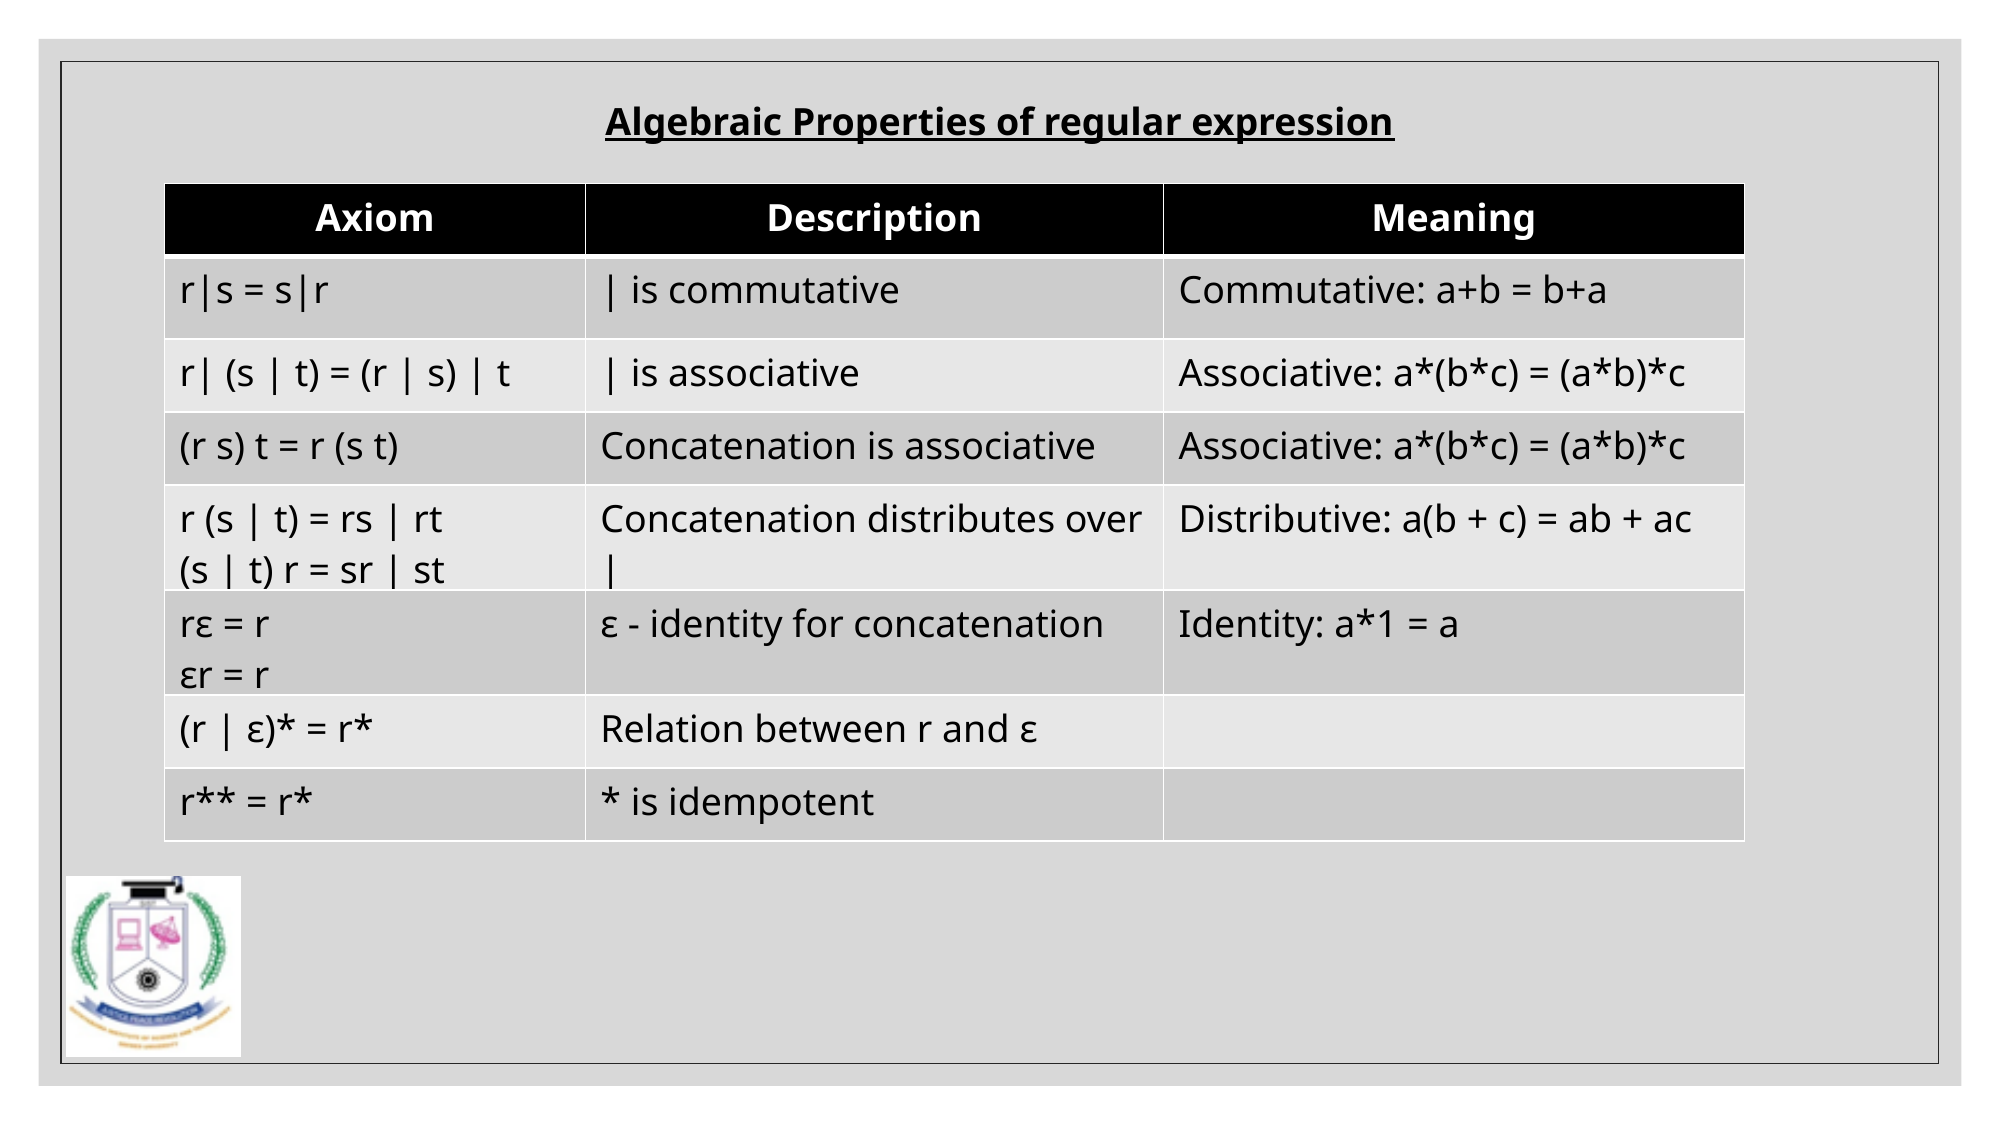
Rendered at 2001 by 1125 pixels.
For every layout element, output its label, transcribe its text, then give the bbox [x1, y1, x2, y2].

table_cell (r s) t = r (s t) [165, 413, 585, 484]
table_cell Concatenation is associative [586, 413, 1163, 484]
text_box Algebraic Properties of regular expression [590, 90, 1410, 150]
table_cell Concatenation distributes over | [586, 486, 1163, 589]
table_cell Identity: a*1 = a [1164, 591, 1744, 694]
table_header Description [586, 184, 1163, 254]
table_cell Distributive: a(b + c) = ab + ac [1164, 486, 1744, 589]
table_cell r** = r* [165, 769, 585, 840]
picture [66, 876, 241, 1057]
table_cell [1164, 696, 1744, 767]
table_cell Relation between r and ε [586, 696, 1163, 767]
table_cell Associative: a*(b*c) = (a*b)*c [1164, 413, 1744, 484]
table_cell rε = r εr = r [165, 591, 585, 694]
table_header Meaning [1164, 184, 1744, 254]
table_cell (r | ε)* = r* [165, 696, 585, 767]
table_cell Associative: a*(b*c) = (a*b)*c [1164, 340, 1744, 411]
table_cell Commutative: a+b = b+a [1164, 259, 1744, 338]
table_header Axiom [165, 184, 585, 254]
table_cell * is idempotent [586, 769, 1163, 840]
table_cell | is commutative [586, 259, 1163, 338]
table_cell [1164, 769, 1744, 840]
table_cell | is associative [586, 340, 1163, 411]
table_cell ε - identity for concatenation [586, 591, 1163, 694]
table_cell r (s | t) = rs | rt (s | t) r = sr | st [165, 486, 585, 589]
table_cell r|s = s|r [165, 259, 585, 338]
table_cell r| (s | t) = (r | s) | t [165, 340, 585, 411]
